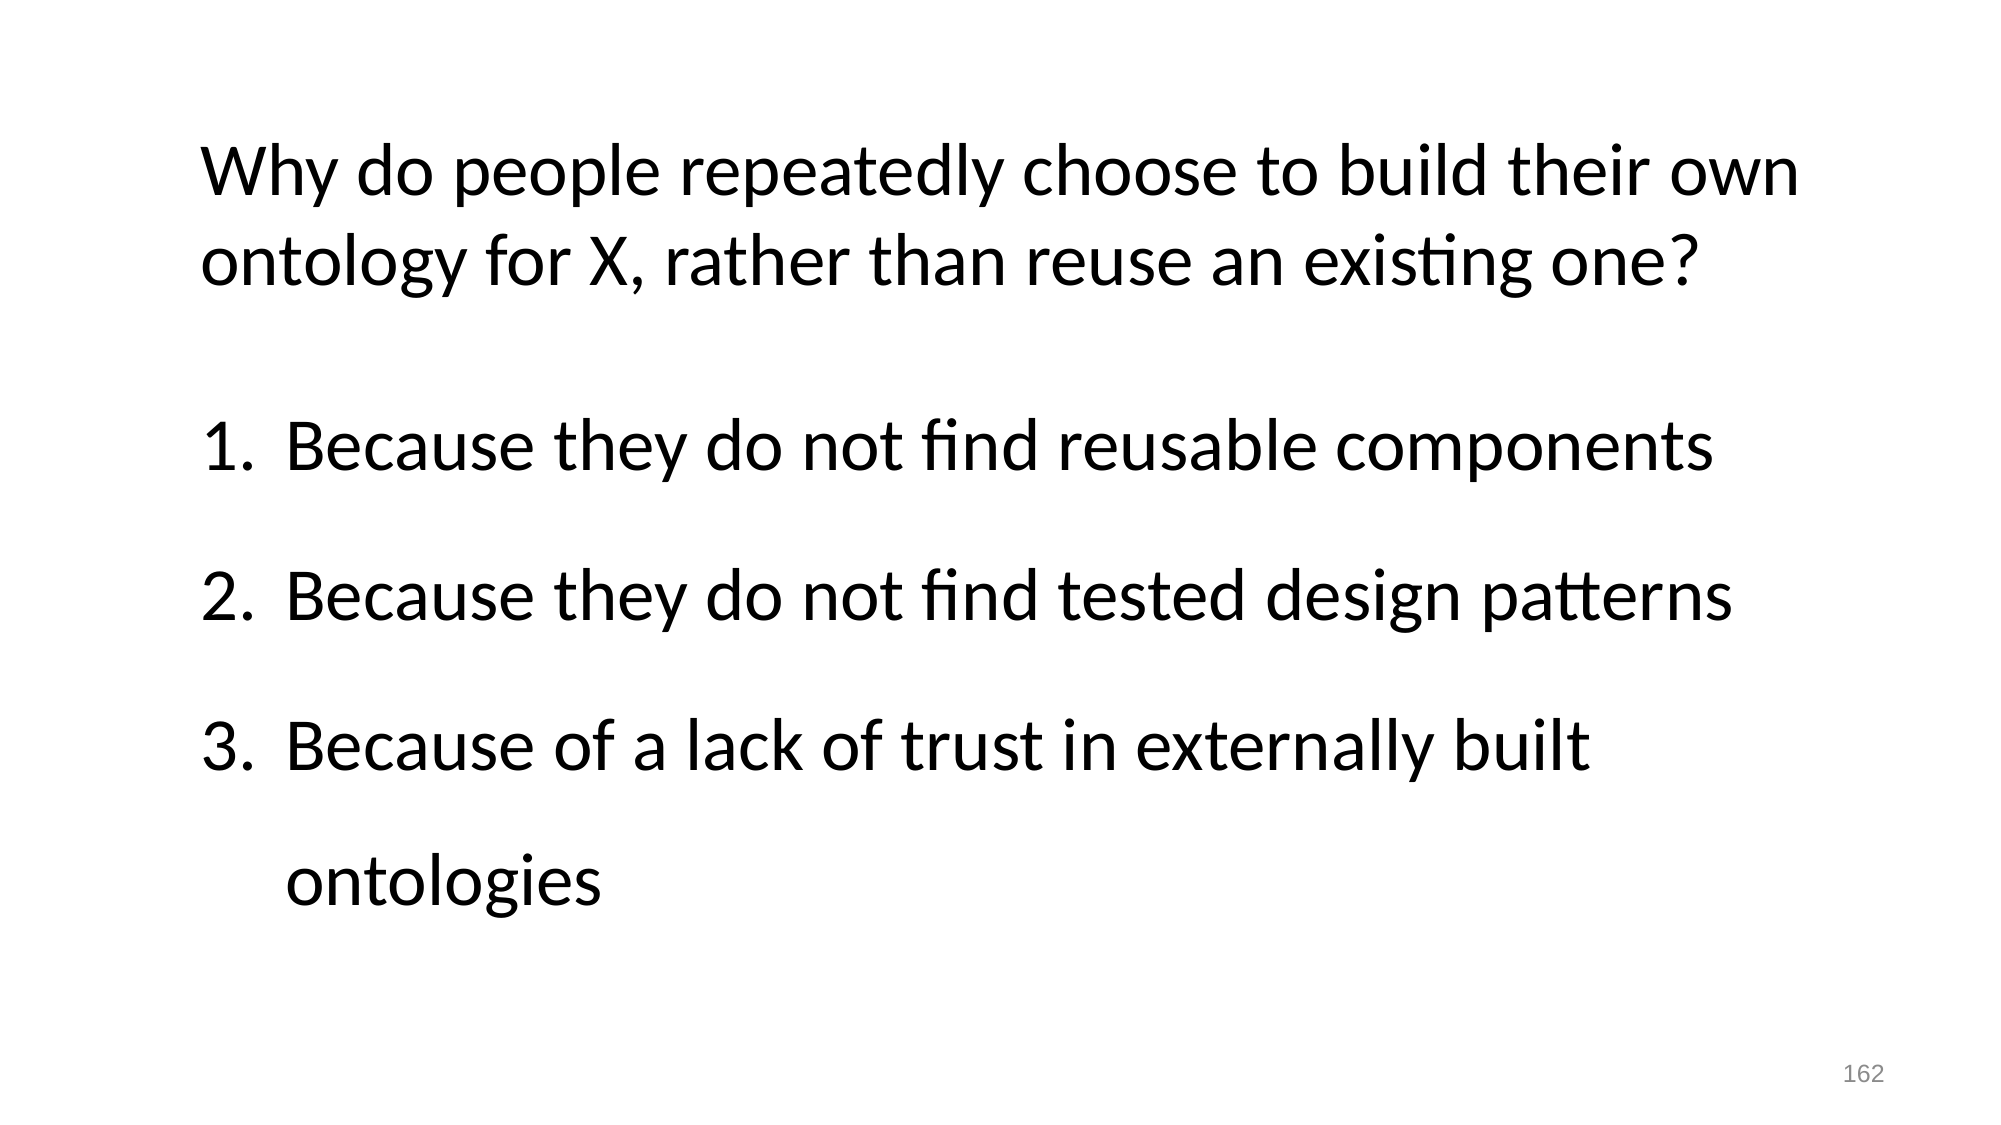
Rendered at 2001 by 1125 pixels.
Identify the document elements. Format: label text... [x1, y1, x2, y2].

list Why do people repeatedly choose to build their own ontology for X, rather than reuse an existing one? Because they do not find reusable components Because they do not find tested design patterns Because of a lack of trust in externally built ontologies [185, 112, 1903, 1088]
slide_number 162 [1433, 1042, 1900, 1103]
